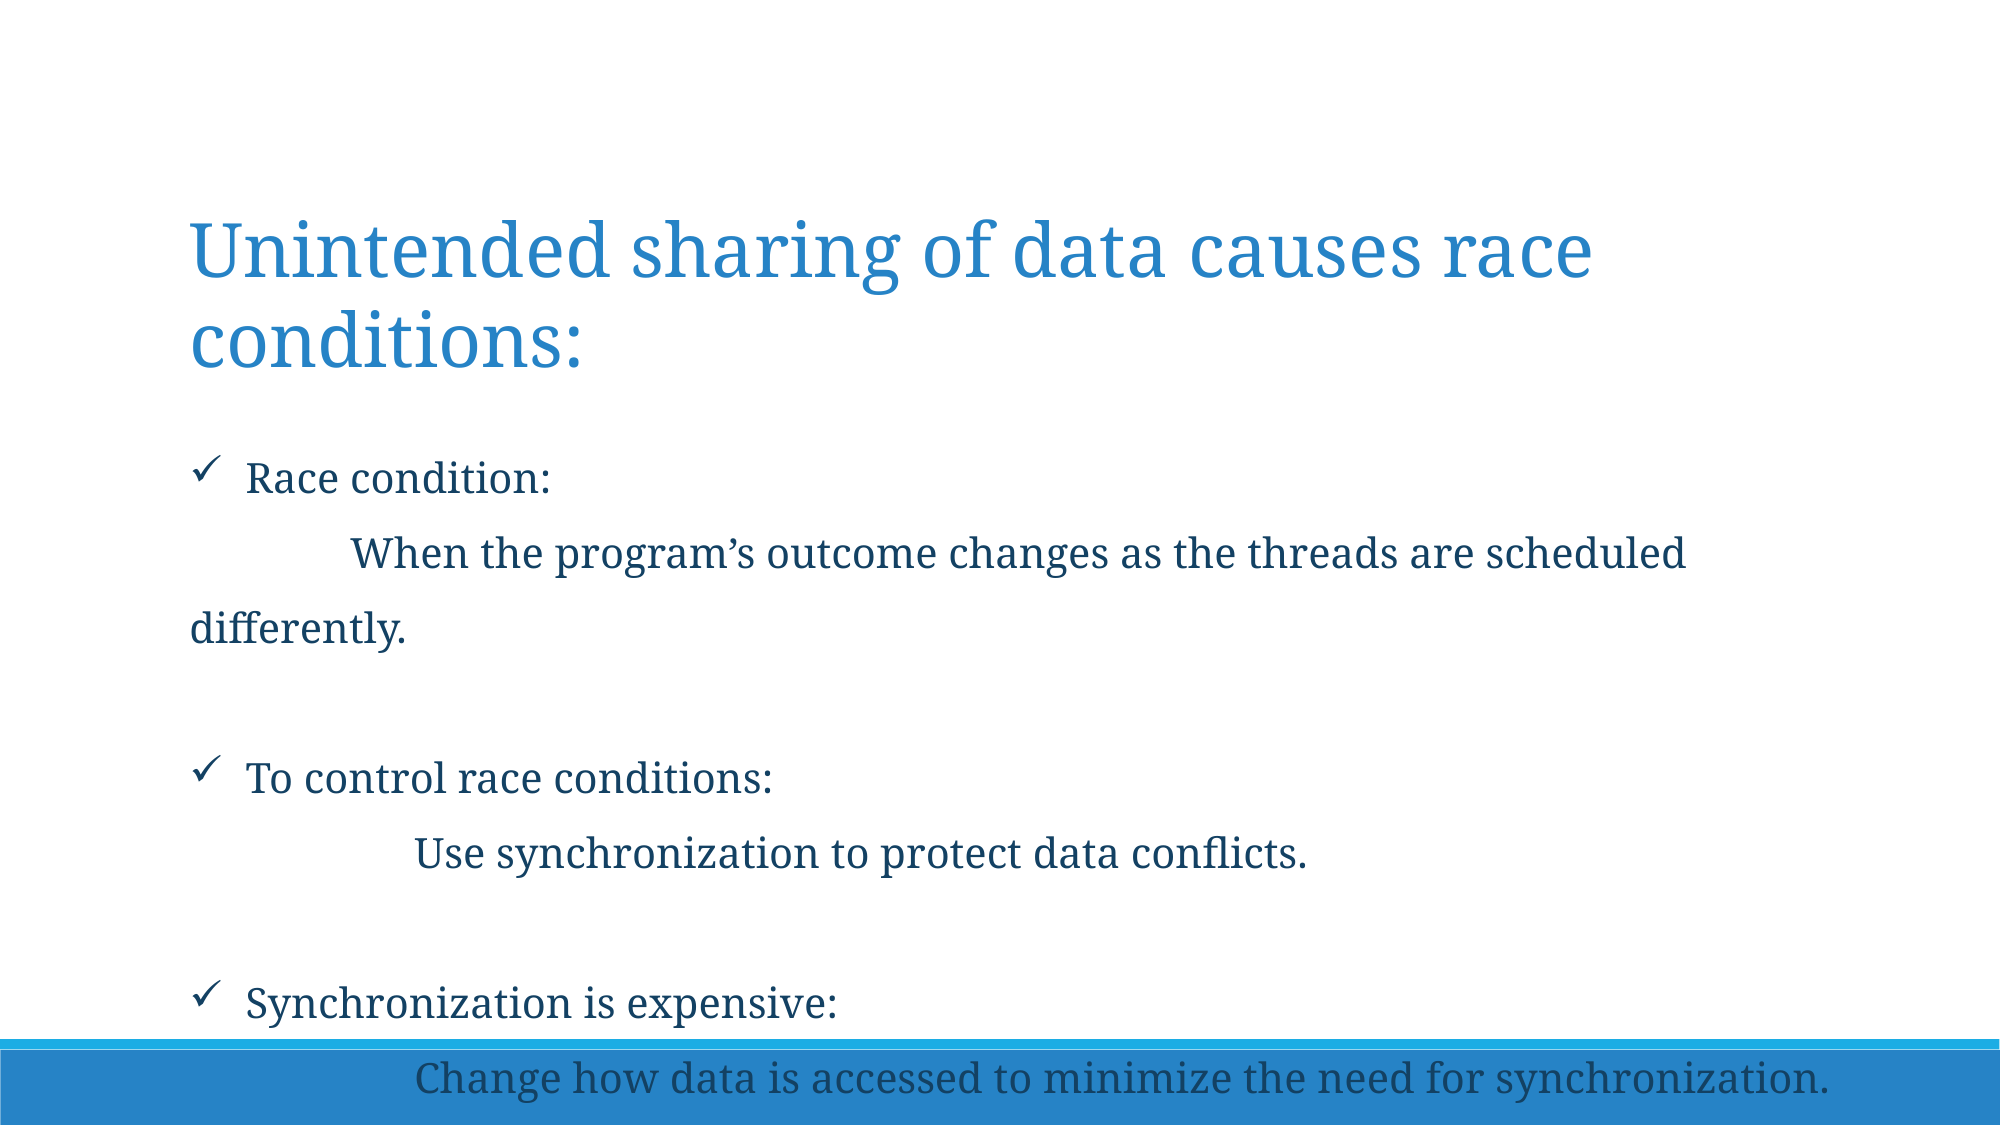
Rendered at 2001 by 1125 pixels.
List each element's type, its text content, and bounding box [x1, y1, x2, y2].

text_box Unintended sharing of data causes race conditions: Race condition: When the program’s outcome changes as the threads are scheduled differently. To control race conditions: Use synchronization to protect data conflicts. Synchronization is expensive: Change how data is accessed to minimize the need for synchronization. [174, 194, 1856, 1125]
